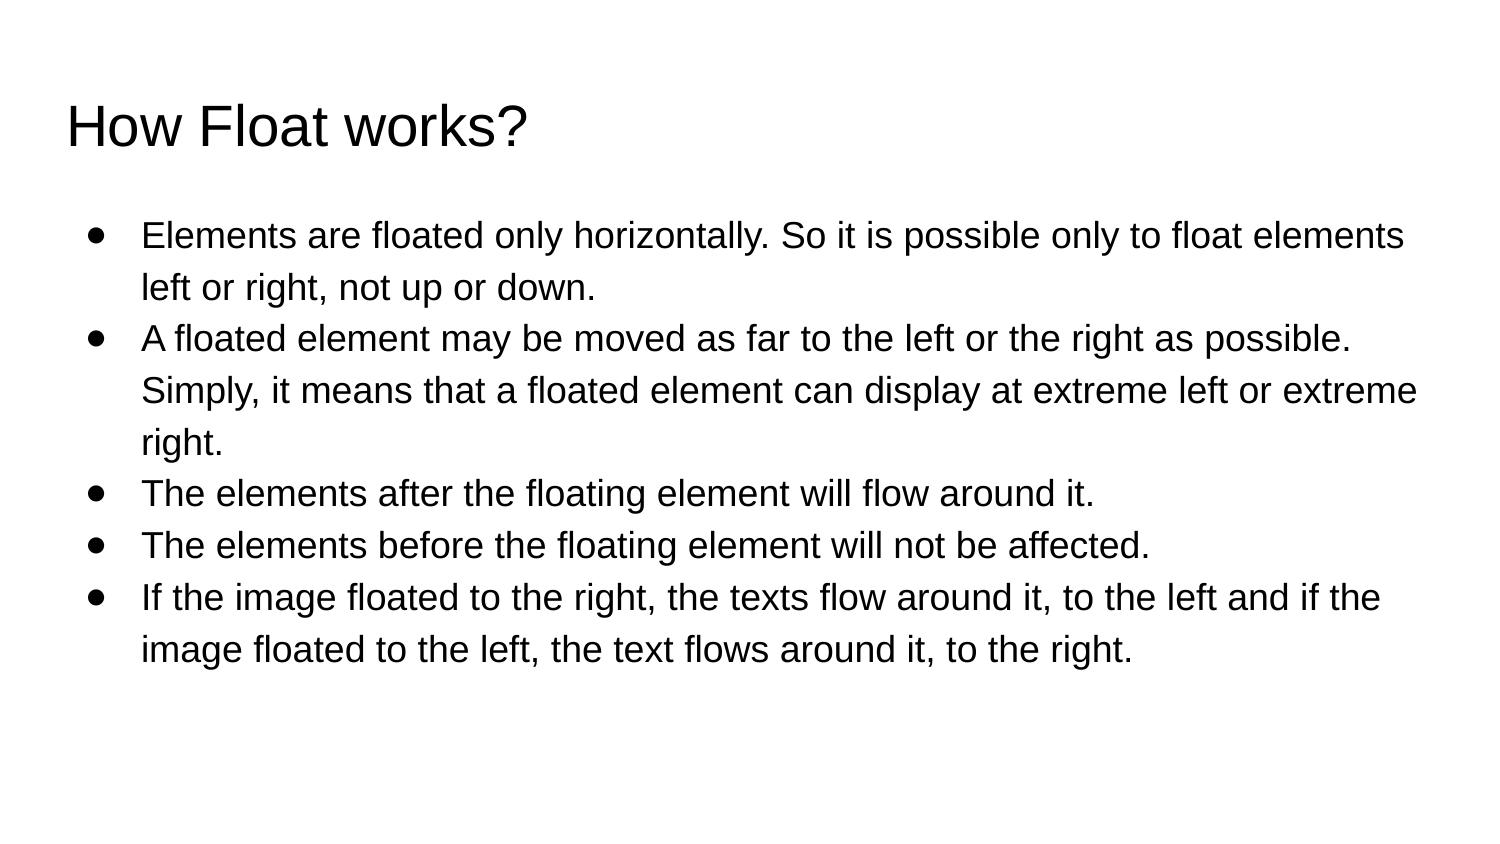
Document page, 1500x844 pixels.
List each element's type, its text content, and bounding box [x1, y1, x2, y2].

list Elements are floated only horizontally. So it is possible only to float elements left or right, not up or down. A floated element may be moved as far to the left or the right as possible. Simply, it means that a floated element can display at extreme left or extreme right. The elements after the floating element will flow around it. The elements before the floating element will not be affected. If the image floated to the right, the texts flow around it, to the left and if the image floated to the left, the text flows around it, to the right. [51, 189, 1449, 750]
title How Float works? [51, 72, 1449, 167]
